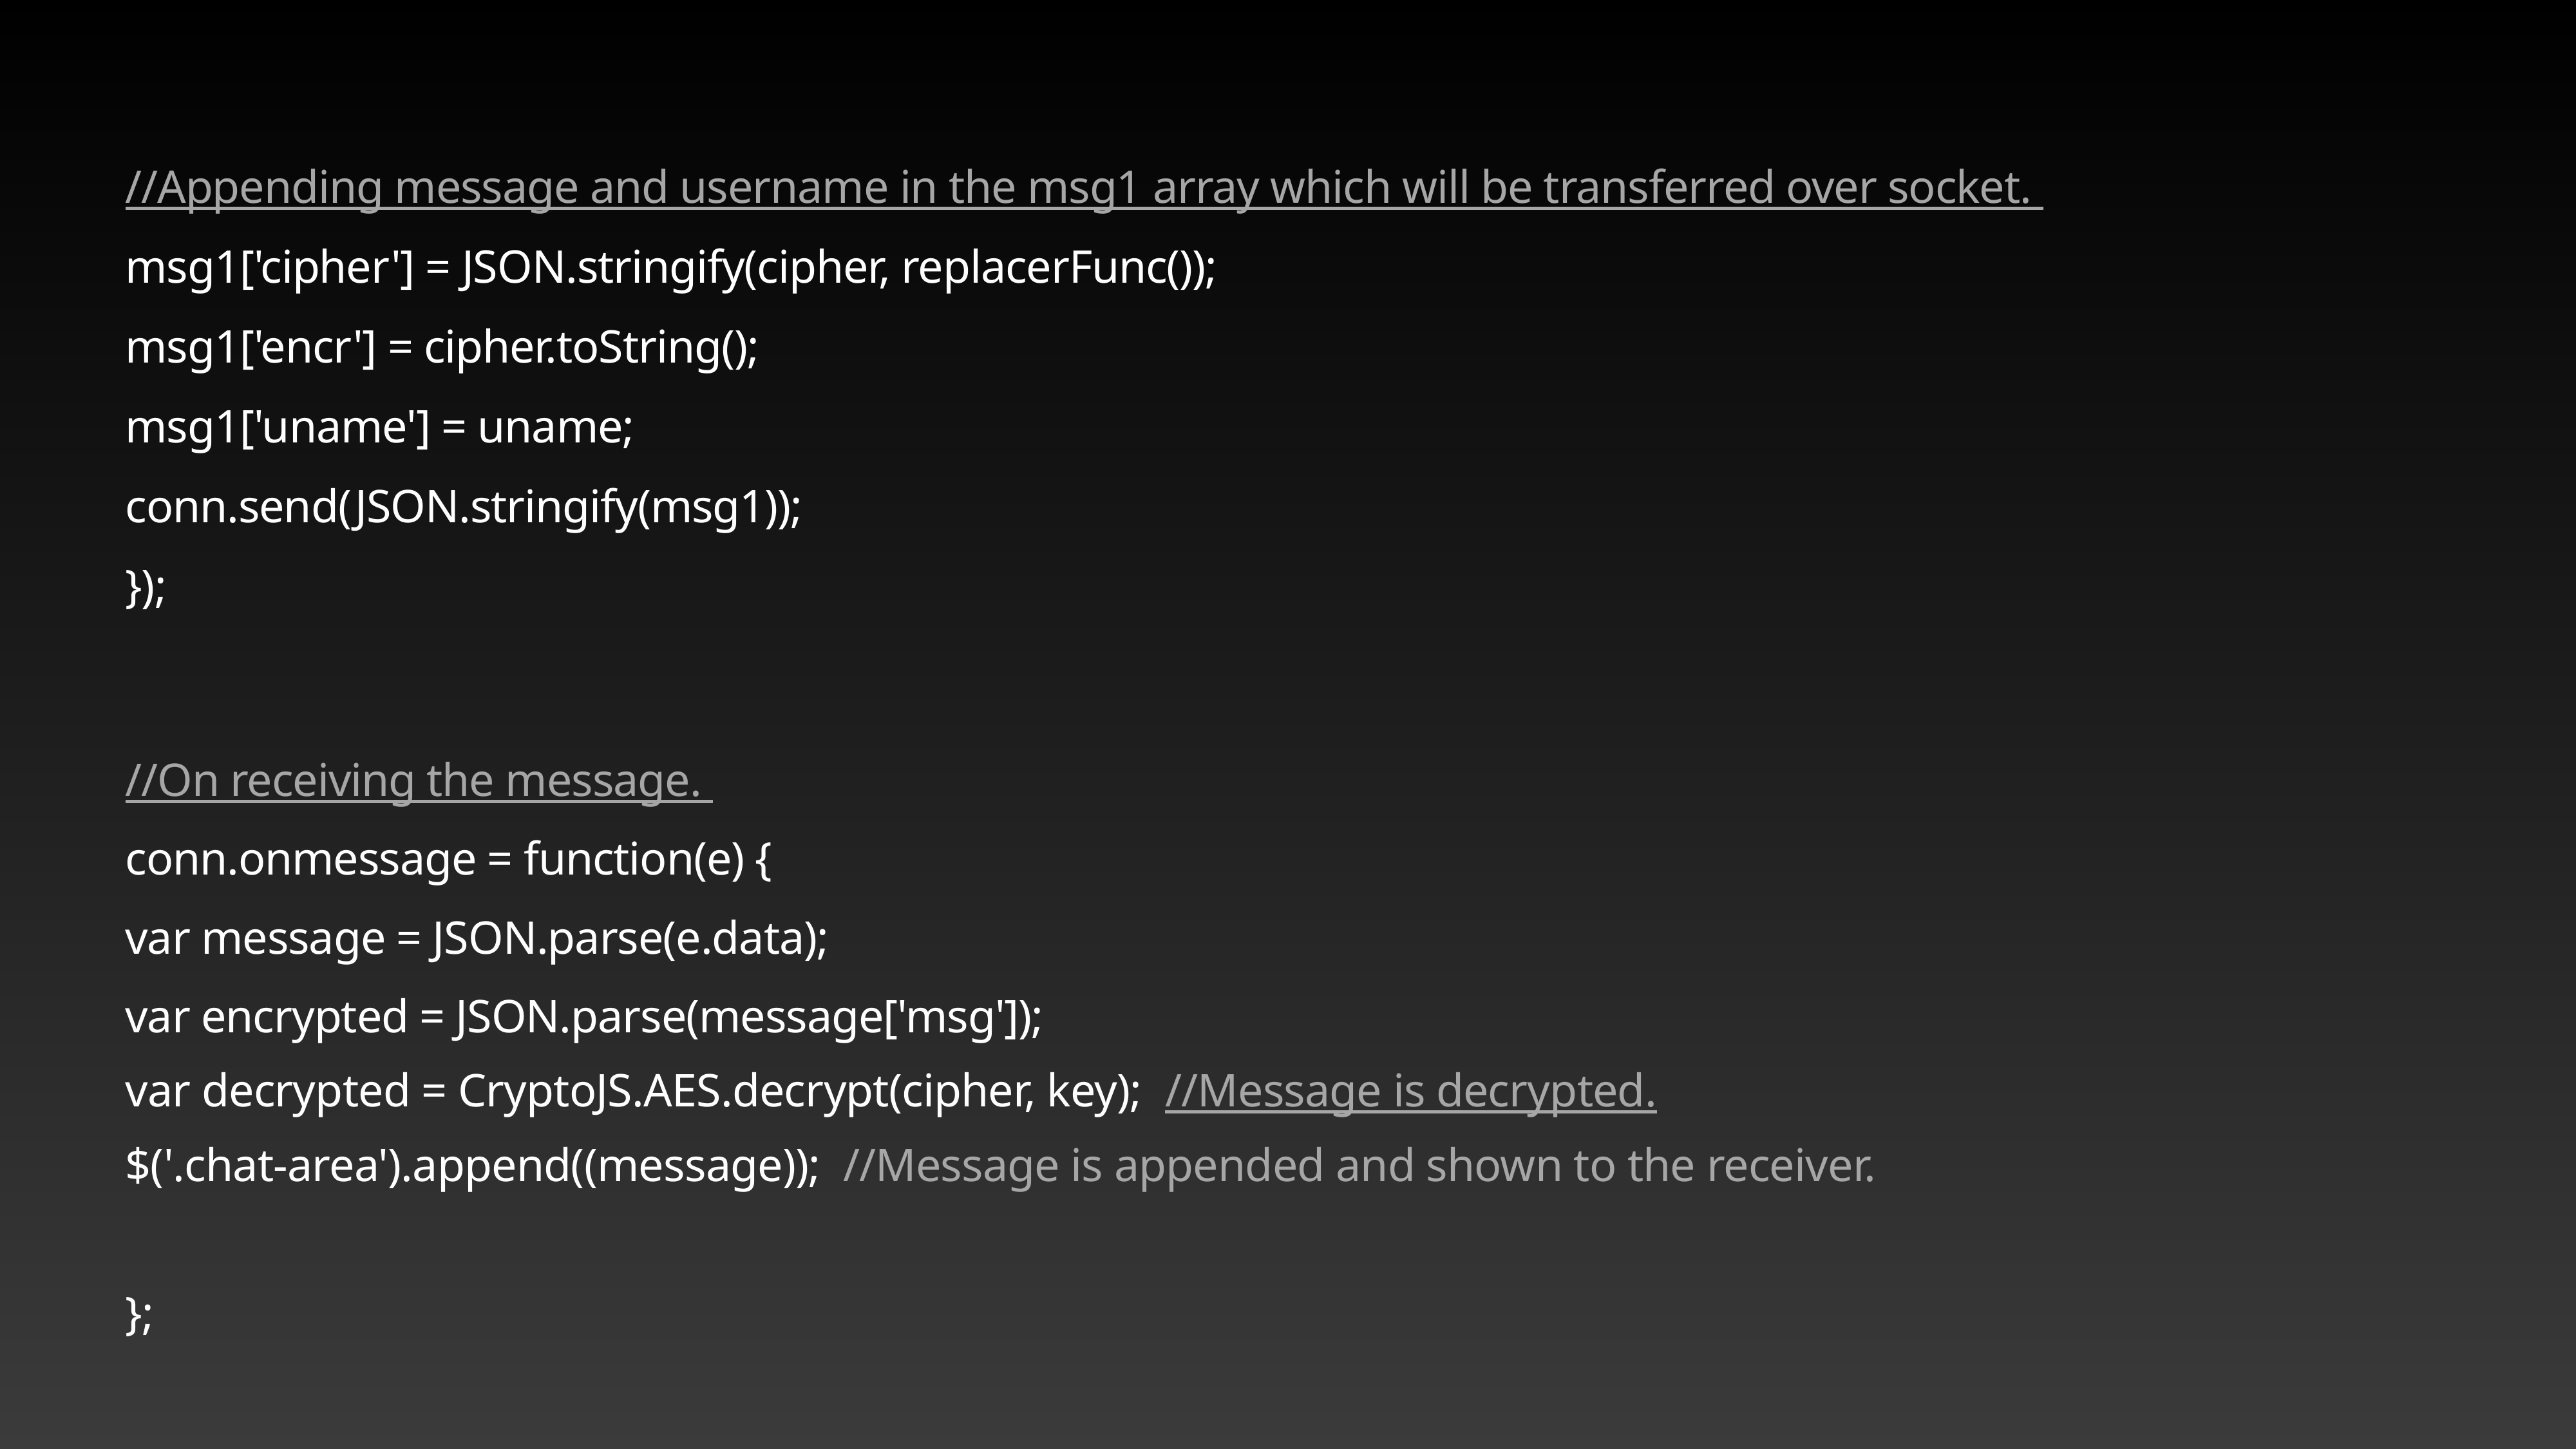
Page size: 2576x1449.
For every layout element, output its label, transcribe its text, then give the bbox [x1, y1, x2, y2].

list //Appending message and username in the msg1 array which will be transferred over socket. msg1['cipher'] = JSON.stringify(cipher, replacerFunc()); msg1['encr'] = cipher.toString(); msg1['uname'] = uname; conn.send(JSON.stringify(msg1)); }); //On receiving the message. conn.onmessage = function(e) { var message = JSON.parse(e.data); var encrypted = JSON.parse(message['msg']); var decrypted = CryptoJS.AES.decrypt(cipher, key); //Message is decrypted. $('.chat-area').append((message)); //Message is appended and shown to the receiver. }; [119, 152, 2457, 1349]
